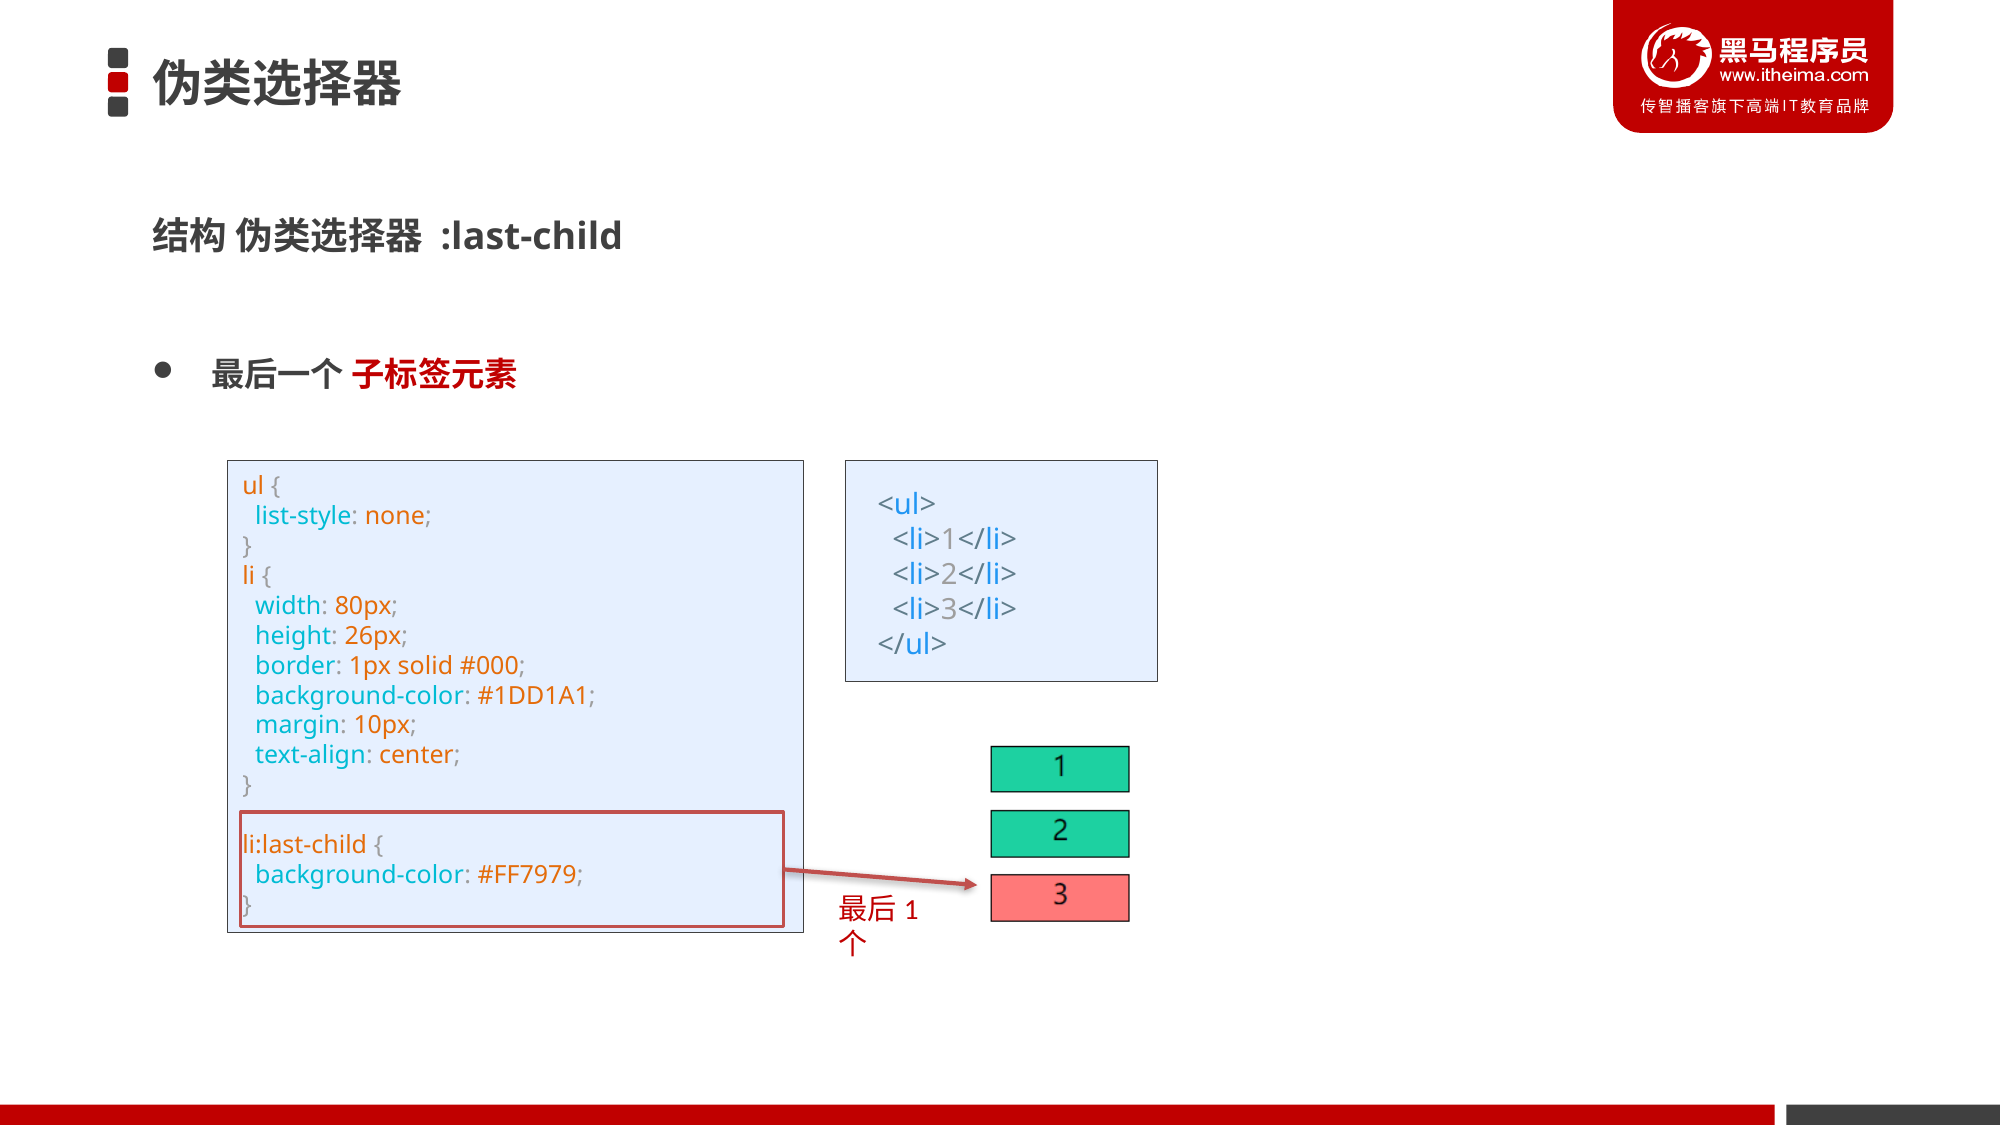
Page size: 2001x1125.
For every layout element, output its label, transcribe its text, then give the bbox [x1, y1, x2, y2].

title 伪类选择器 [137, 38, 1577, 124]
list 最后一个 子标签元素 [137, 326, 1702, 412]
picture [986, 741, 1132, 927]
list 结构 伪类选择器 :last-child [137, 192, 1753, 277]
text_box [227, 460, 804, 933]
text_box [240, 811, 978, 934]
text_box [844, 460, 1158, 682]
picture [1616, 11, 1894, 125]
